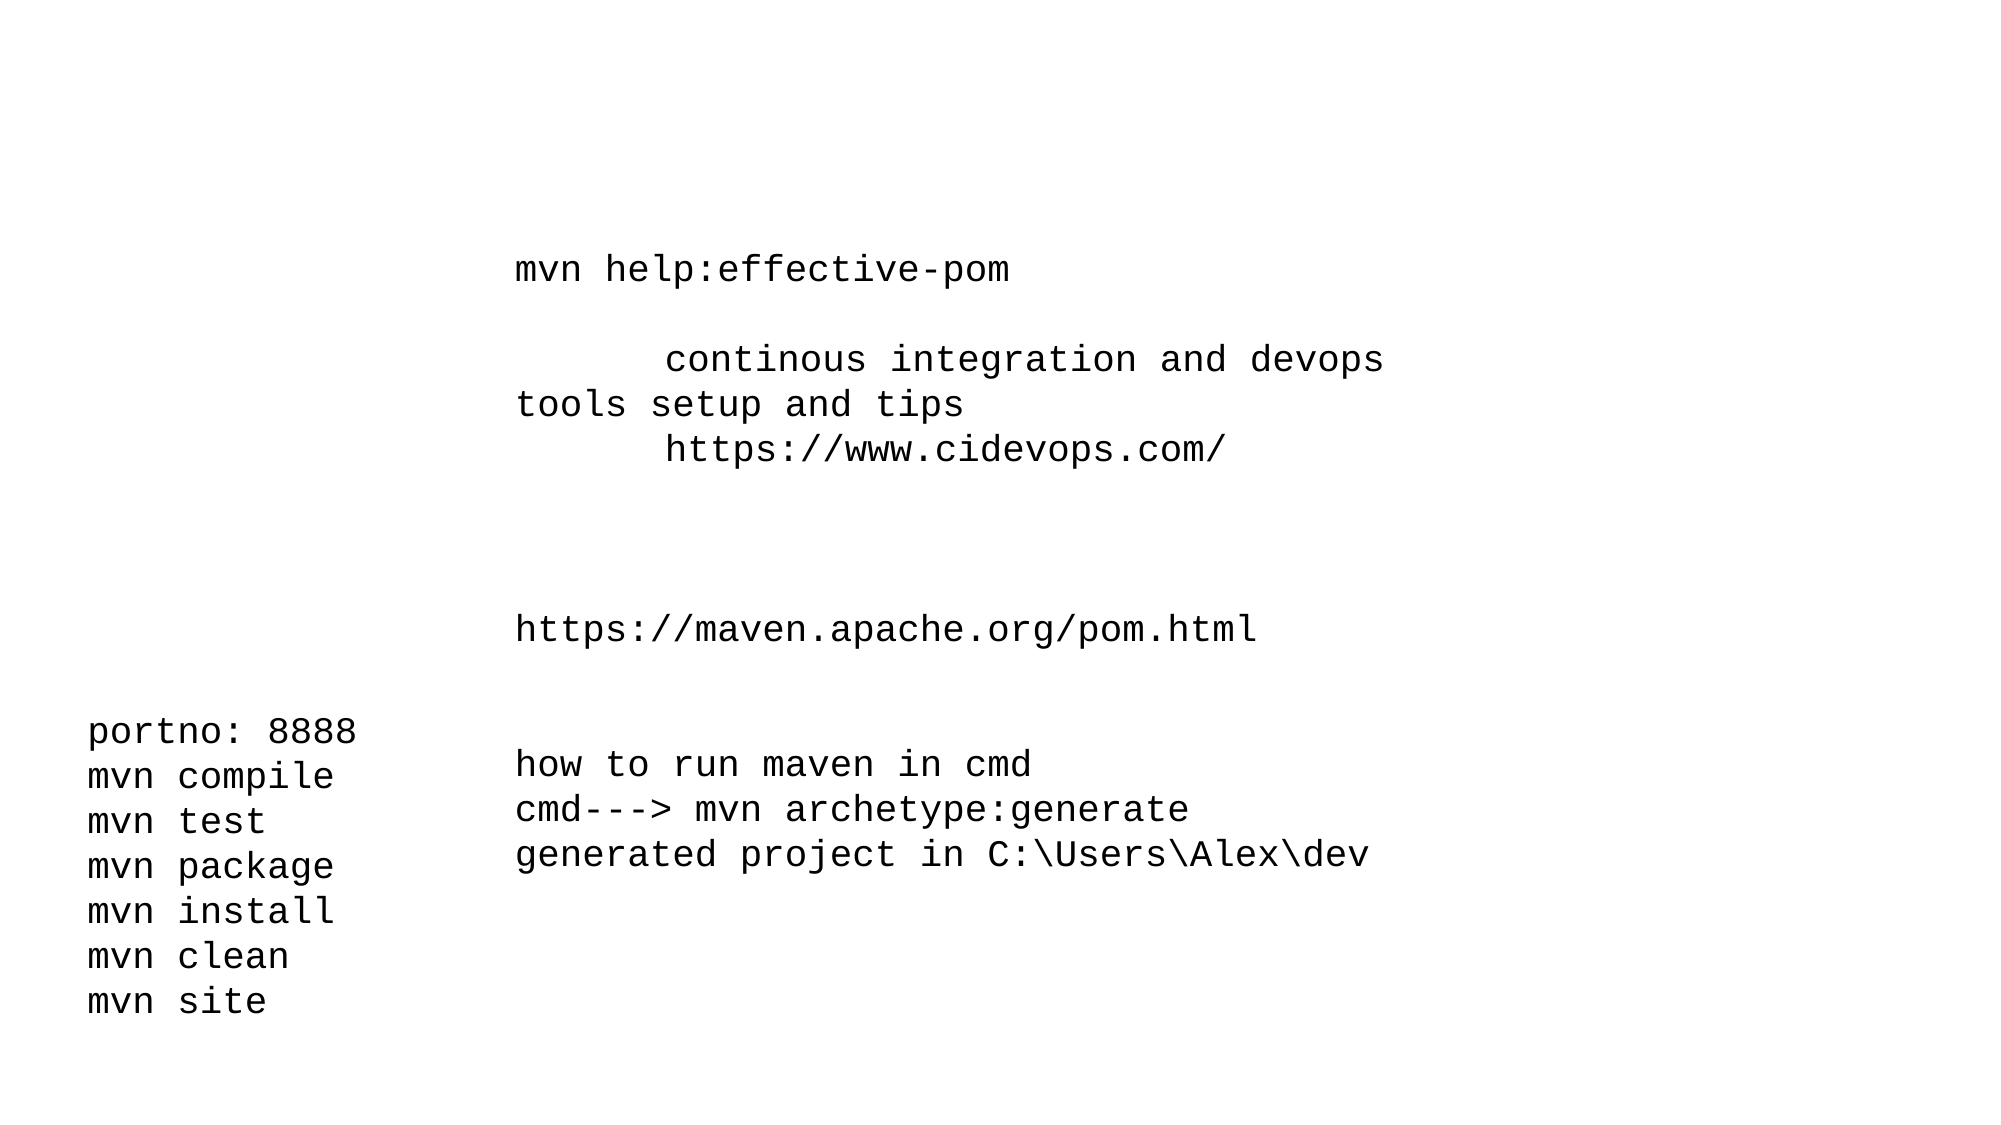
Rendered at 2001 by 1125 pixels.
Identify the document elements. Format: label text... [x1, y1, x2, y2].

text_box mvn help:effective-pom continous integration and devops tools setup and tips https://www.cidevops.com/ https://maven.apache.org/pom.html how to run maven in cmd cmd---> mvn archetype:generate generated project in C:\Users\Alex\dev [499, 236, 1500, 882]
text_box portno: 8888 mvn compile mvn test mvn package mvn install mvn clean mvn site [72, 698, 1073, 1074]
